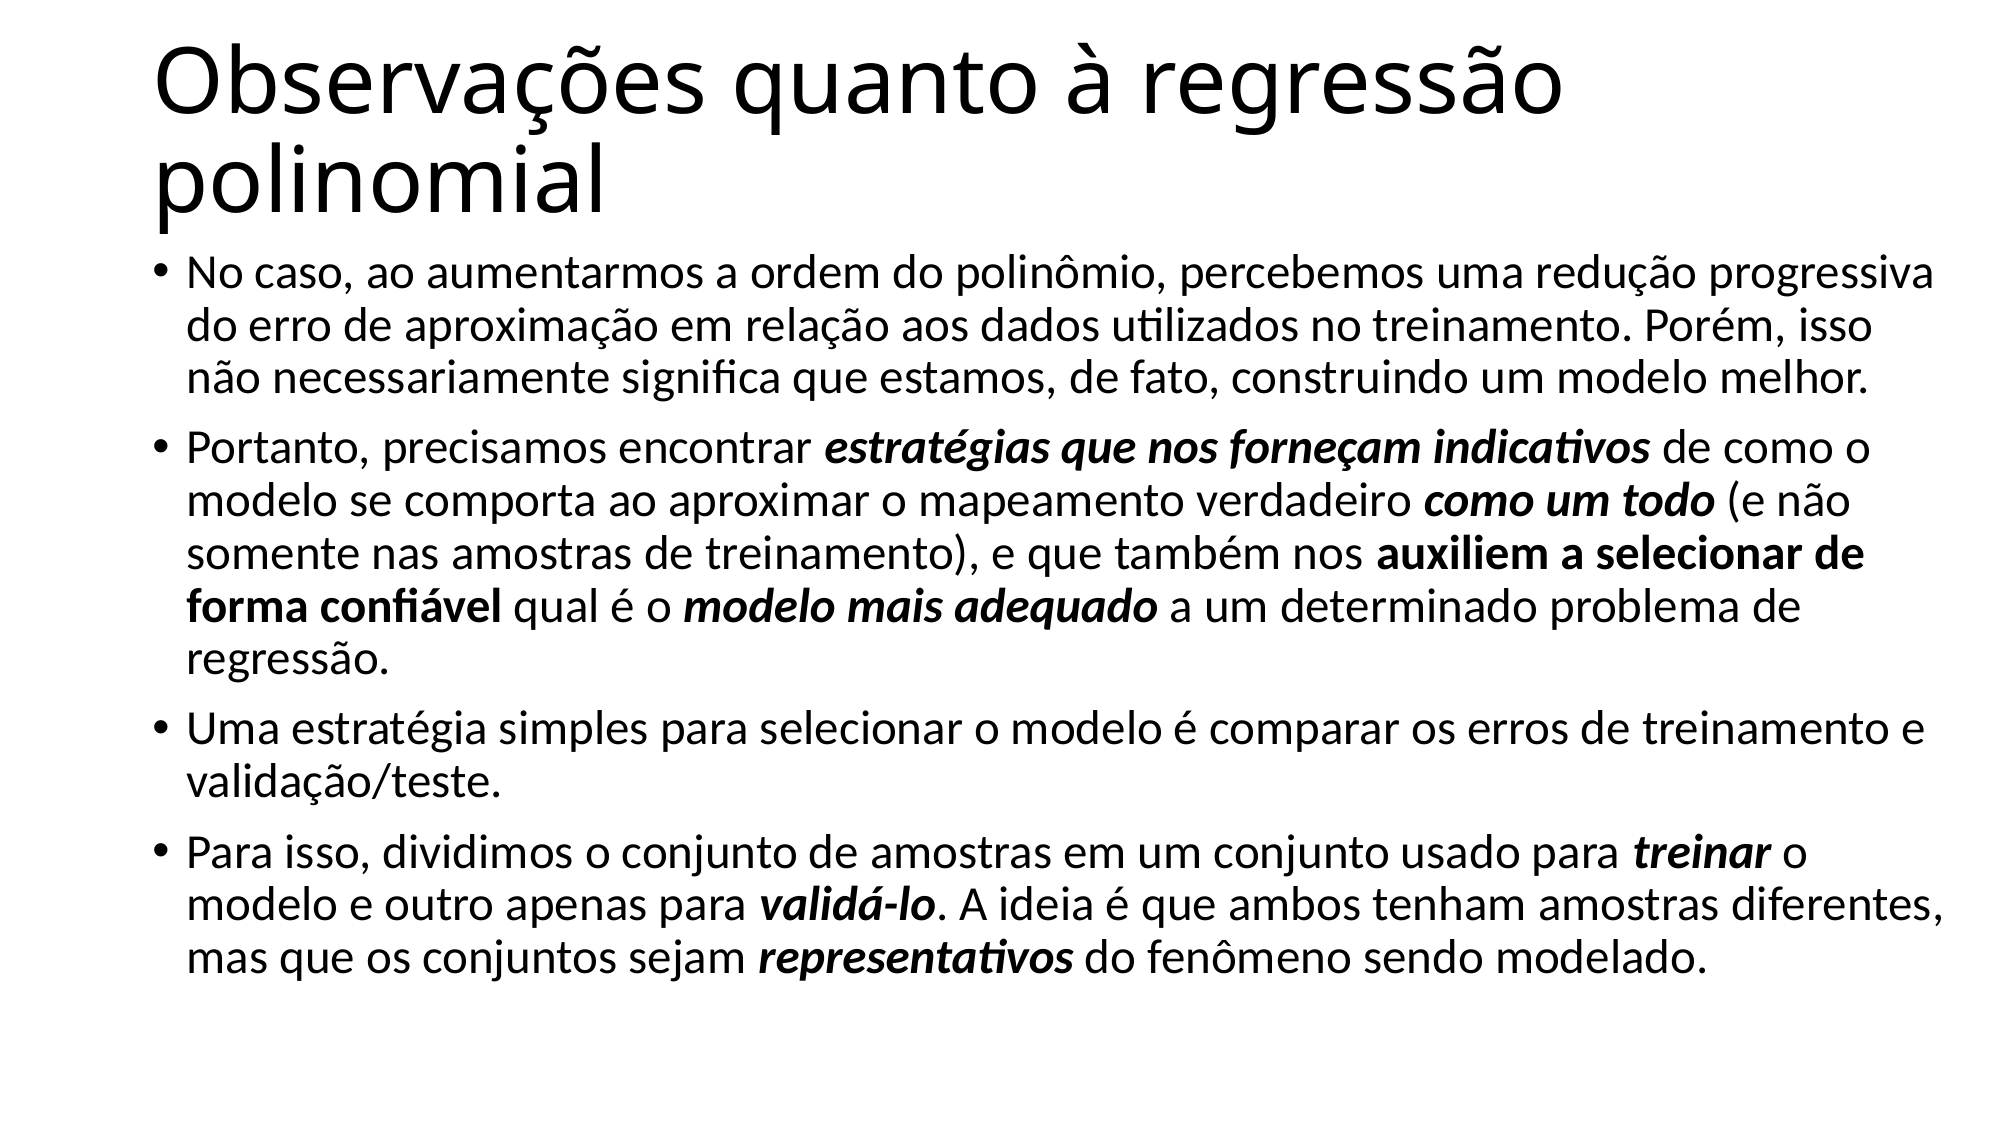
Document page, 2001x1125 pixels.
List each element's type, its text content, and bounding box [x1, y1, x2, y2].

list No caso, ao aumentarmos a ordem do polinômio, percebemos uma redução progressiva do erro de aproximação em relação aos dados utilizados no treinamento. Porém, isso não necessariamente significa que estamos, de fato, construindo um modelo melhor. Portanto, precisamos encontrar estratégias que nos forneçam indicativos de como o modelo se comporta ao aproximar o mapeamento verdadeiro como um todo (e não somente nas amostras de treinamento), e que também nos auxiliem a selecionar de forma confiável qual é o modelo mais adequado a um determinado problema de regressão. Uma estratégia simples para selecionar o modelo é comparar os erros de treinamento e validação/teste. Para isso, dividimos o conjunto de amostras em um conjunto usado para treinar o modelo e outro apenas para validá-lo. A ideia é que ambos tenham amostras diferentes, mas que os conjuntos sejam representativos do fenômeno sendo modelado. [137, 238, 1964, 1099]
title Observações quanto à regressão polinomial [137, 59, 1863, 206]
